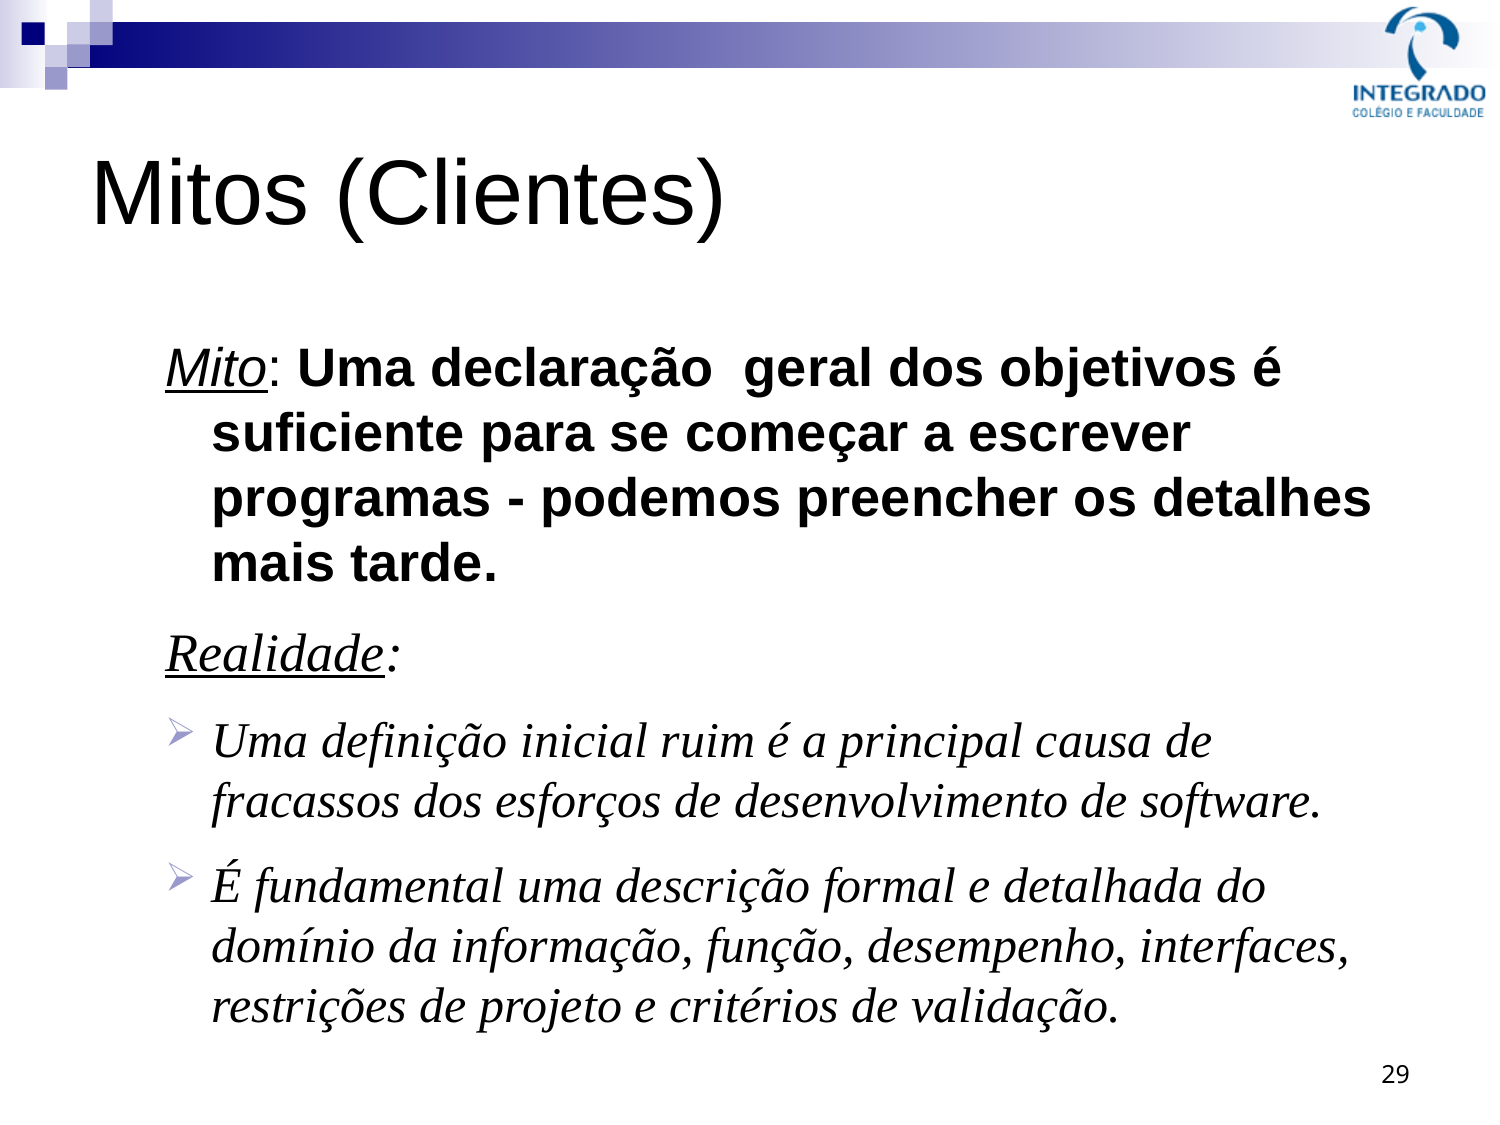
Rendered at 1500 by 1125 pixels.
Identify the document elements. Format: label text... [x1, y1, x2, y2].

title Mitos (Clientes) [75, 75, 1425, 300]
picture [1343, 0, 1500, 127]
slide_number 29 [1074, 1024, 1426, 1101]
list Mito: Uma declaração geral dos objetivos é suficiente para se começar a escrever programas - podemos preencher os detalhes mais tarde. Realidade: Uma definição inicial ruim é a principal causa de fracassos dos esforços de desenvolvimento de software. É fundamental uma descrição formal e detalhada do domínio da informação, função, desempenho, interfaces, restrições de projeto e critérios de validação. [75, 324, 1425, 1059]
